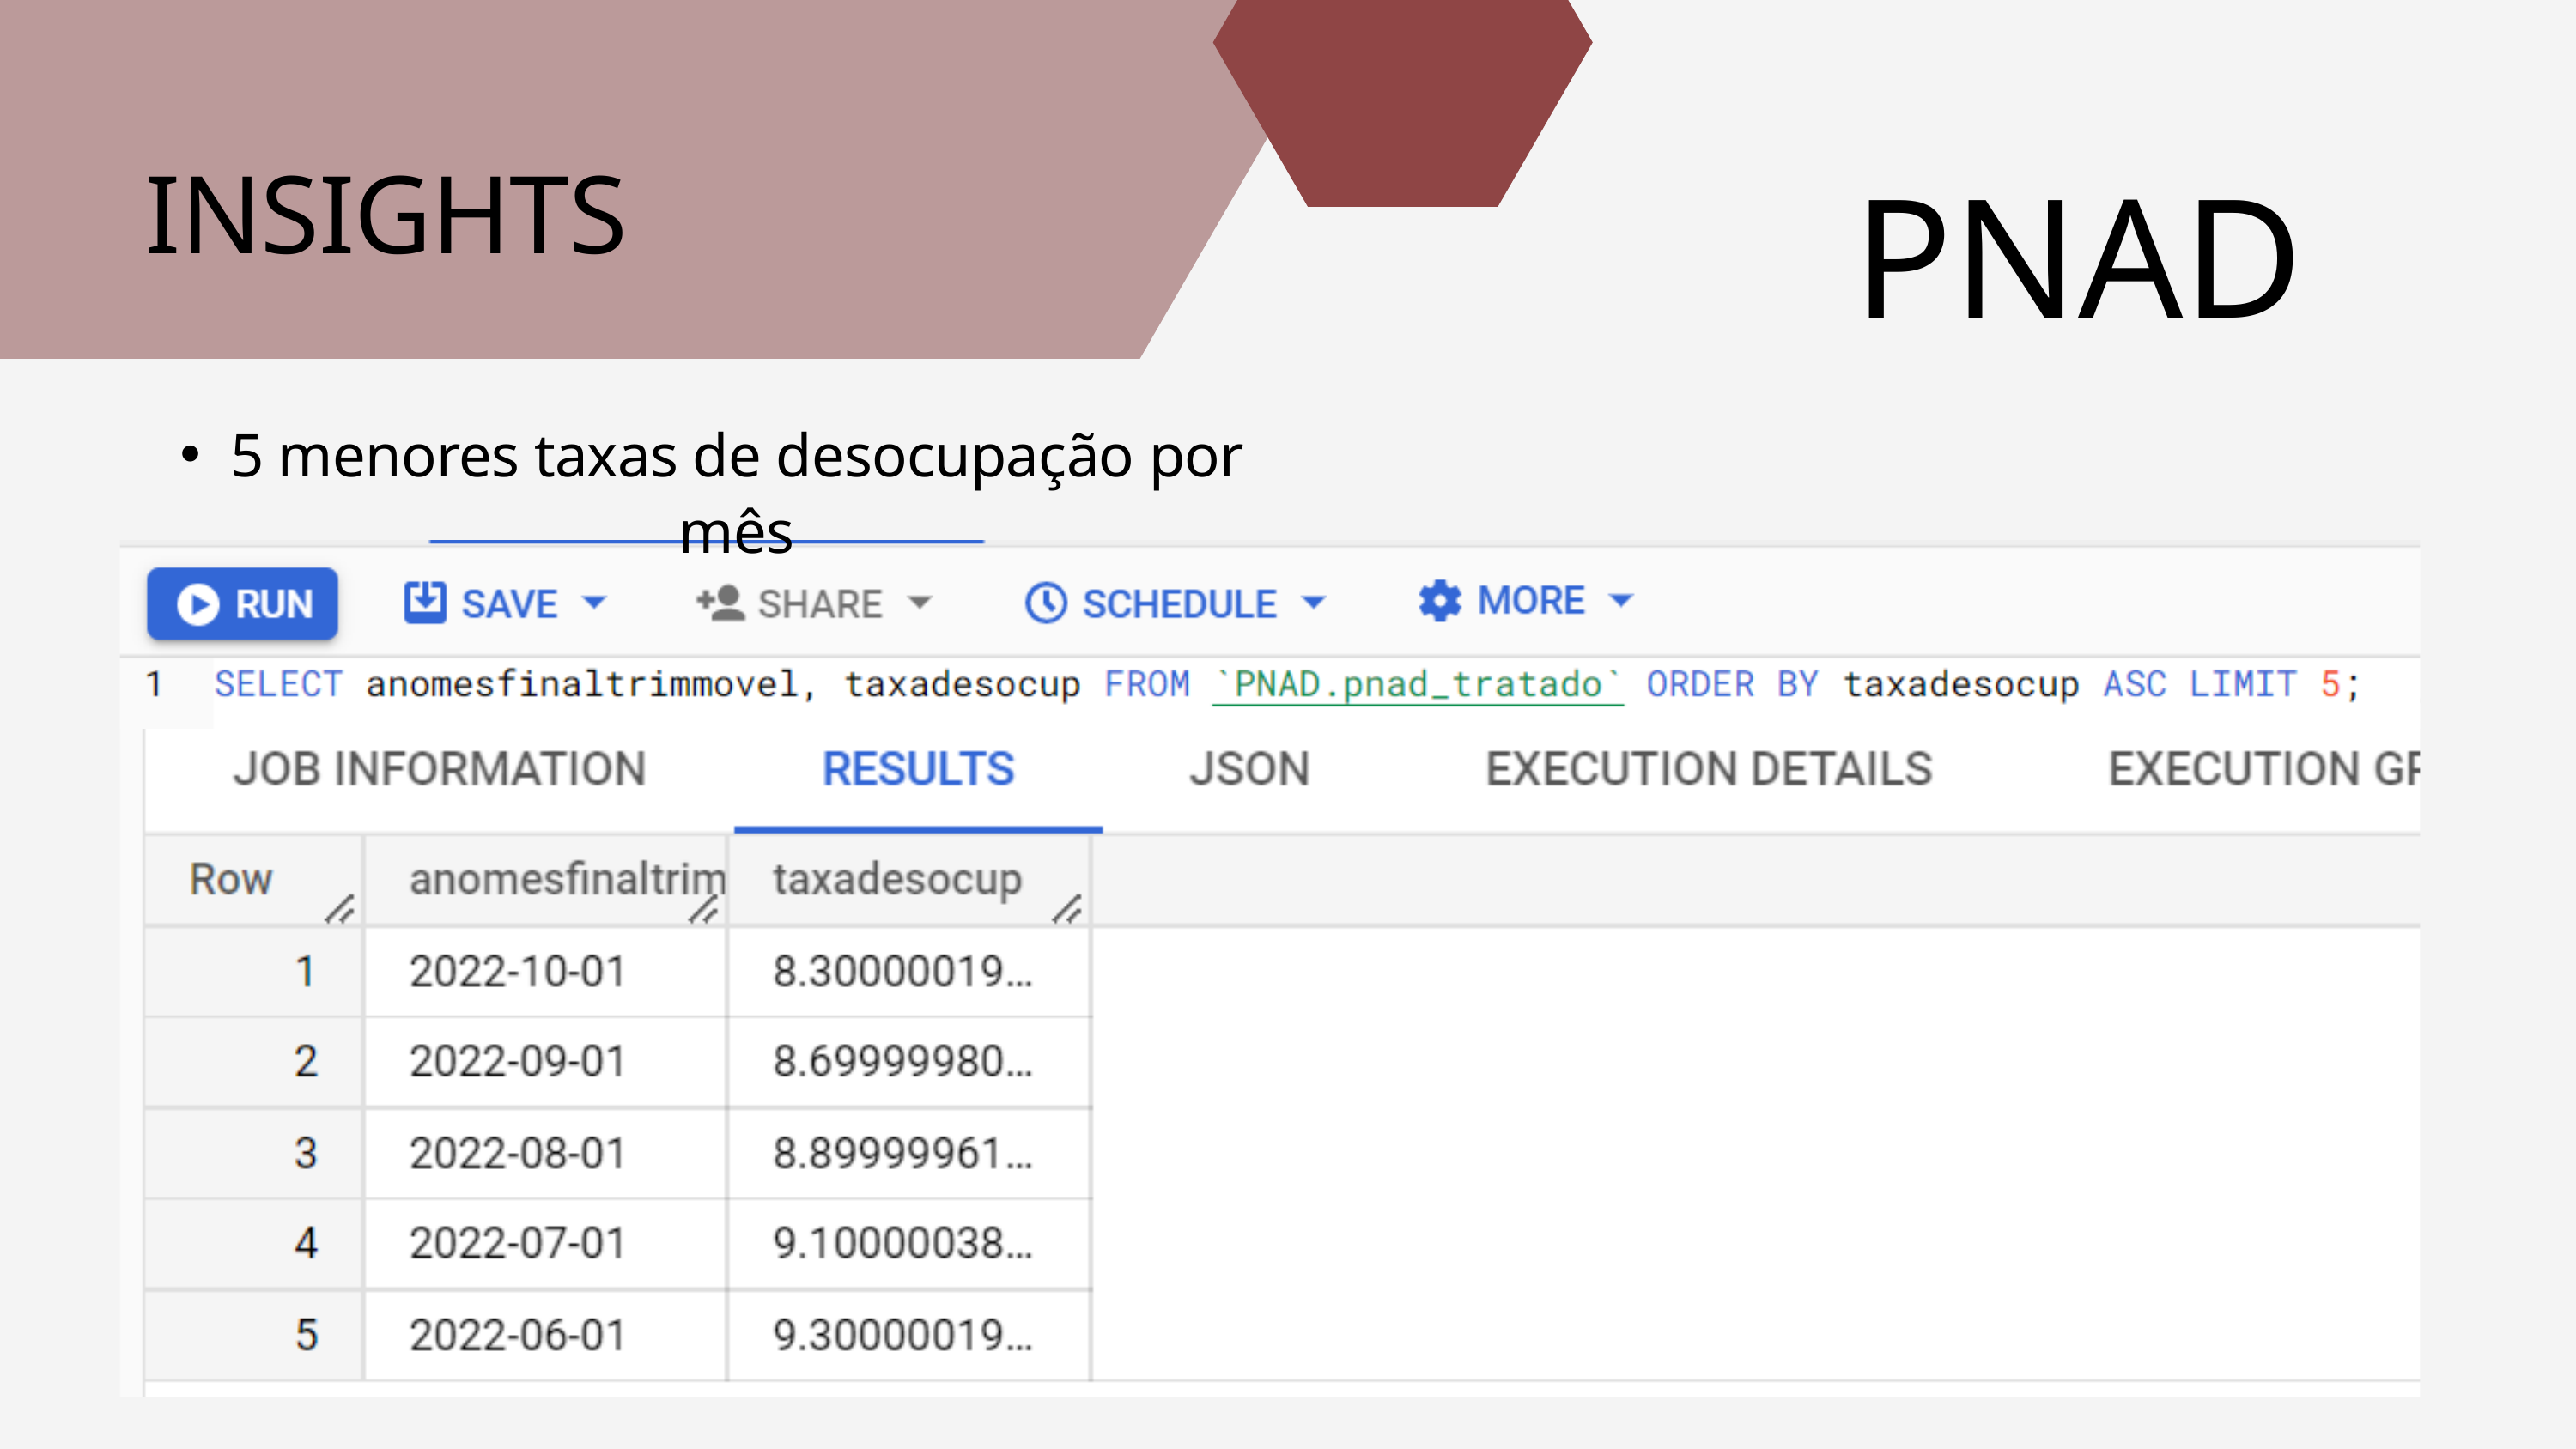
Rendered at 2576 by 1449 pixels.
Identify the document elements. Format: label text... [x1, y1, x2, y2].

picture [119, 540, 2421, 1397]
text_box PNAD [1842, 120, 2315, 351]
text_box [0, 0, 1394, 360]
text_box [1212, 0, 1594, 208]
text_box 5 menores taxas de desocupação por mês [85, 411, 1288, 566]
